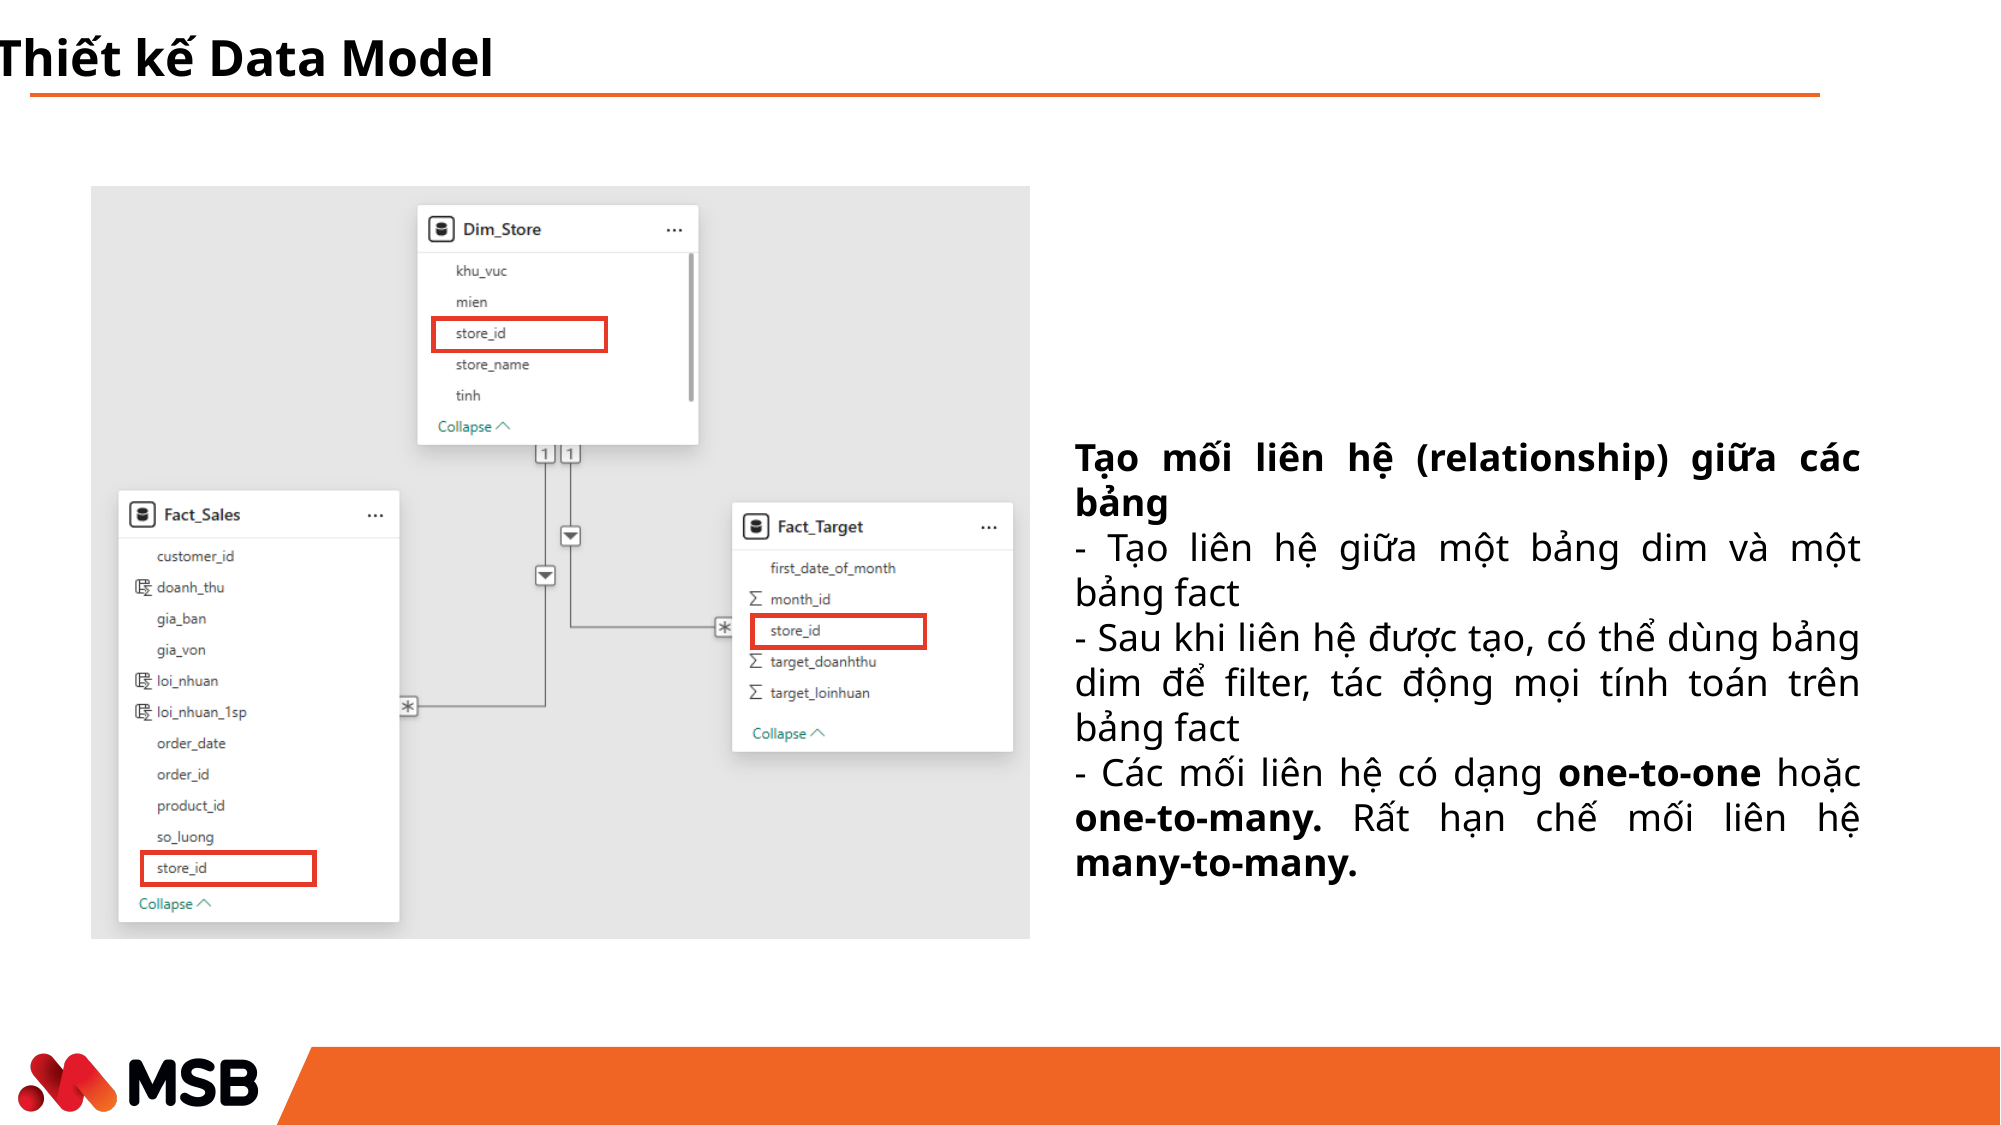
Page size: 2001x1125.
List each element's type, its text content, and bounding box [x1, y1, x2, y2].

text_box Thiết kế Data Model [0, 19, 511, 94]
text_box [275, 1045, 2000, 1125]
picture [16, 1040, 259, 1125]
picture [91, 185, 1030, 940]
text_box Tạo mối liên hệ (relationship) giữa các bảng - Tạo liên hệ giữa một bảng dim và một bảng fact - Sau khi liên hệ được tạo, có thể dùng bảng dim để filter, tác động mọi tính toán trên bảng fact - Các mối liên hệ có dạng one-to-one hoặc one-to-many. Rất hạn chế mối liên hệ many-to-many. [1059, 426, 1877, 892]
